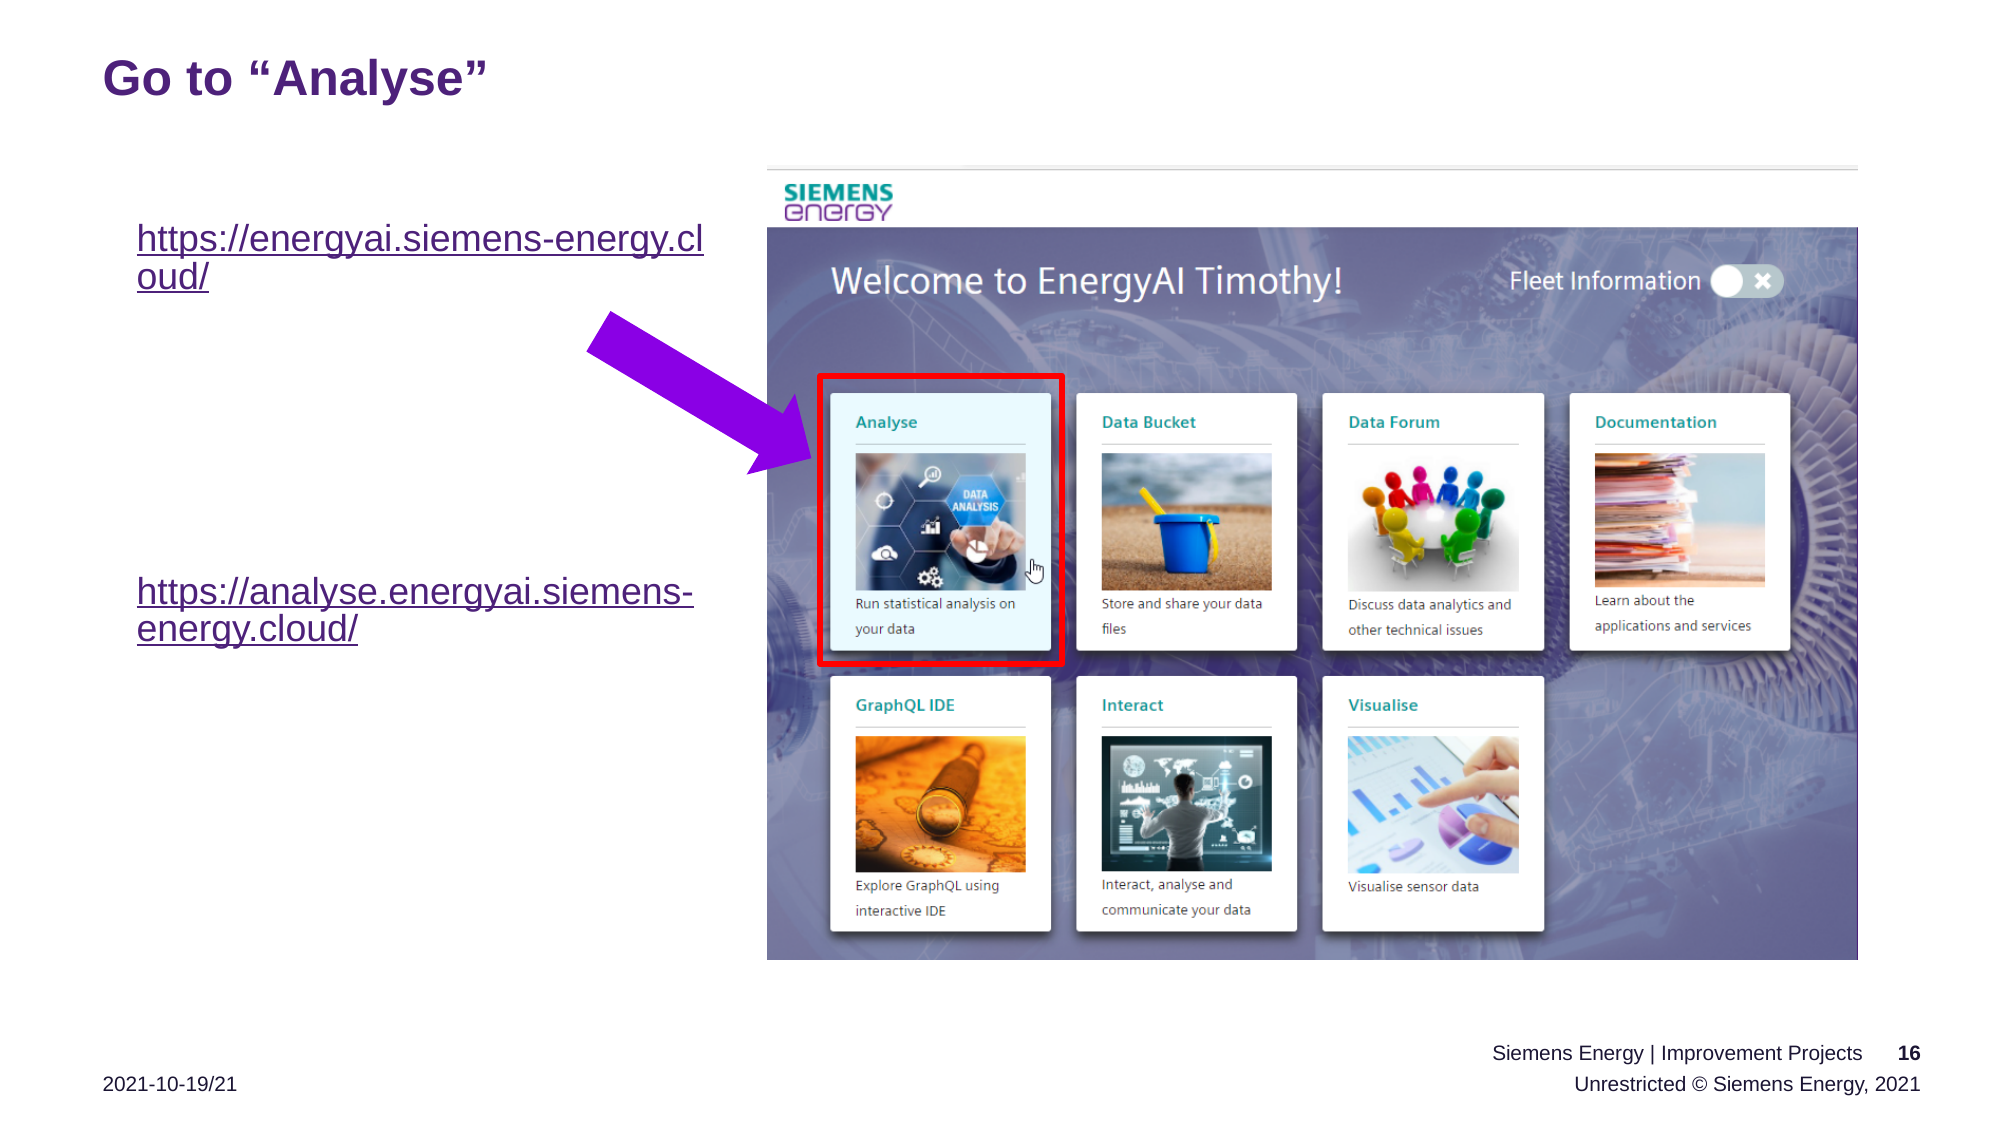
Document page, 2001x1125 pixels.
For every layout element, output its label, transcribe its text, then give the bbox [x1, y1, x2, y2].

text_box https://energyai.siemens-energy.cloud/ https://analyse.energyai.siemens-energy.cloud/ [121, 206, 580, 672]
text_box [580, 165, 1858, 960]
title Go to “Analyse” [0, 0, 1585, 222]
